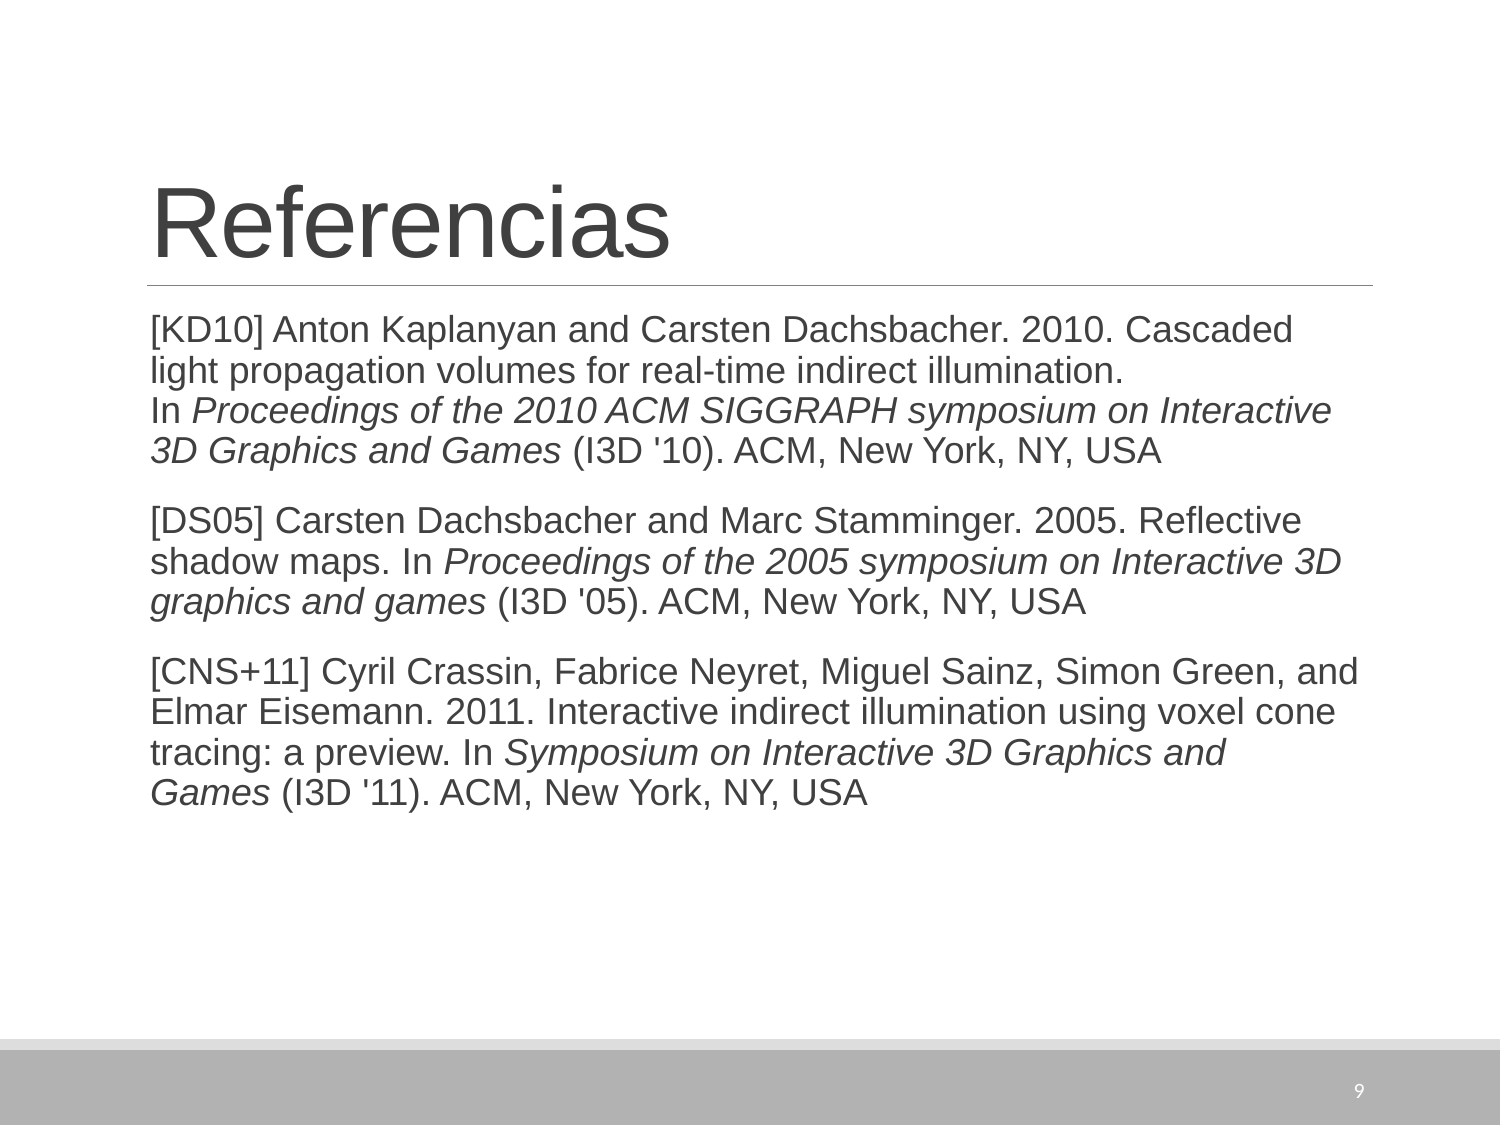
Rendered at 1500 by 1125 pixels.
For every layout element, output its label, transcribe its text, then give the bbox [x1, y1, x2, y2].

slide_number 9 [1218, 1059, 1380, 1120]
title Referencias [135, 47, 1373, 285]
list [KD10] Anton Kaplanyan and Carsten Dachsbacher. 2010. Cascaded light propagation volumes for real-time indirect illumination. In Proceedings of the 2010 ACM SIGGRAPH symposium on Interactive 3D Graphics and Games (I3D '10). ACM, New York, NY, USA [DS05] Carsten Dachsbacher and Marc Stamminger. 2005. Reflective shadow maps. In Proceedings of the 2005 symposium on Interactive 3D graphics and games (I3D '05). ACM, New York, NY, USA [CNS+11] Cyril Crassin, Fabrice Neyret, Miguel Sainz, Simon Green, and Elmar Eisemann. 2011. Interactive indirect illumination using voxel cone tracing: a preview. In Symposium on Interactive 3D Graphics and Games (I3D '11). ACM, New York, NY, USA [135, 302, 1373, 963]
